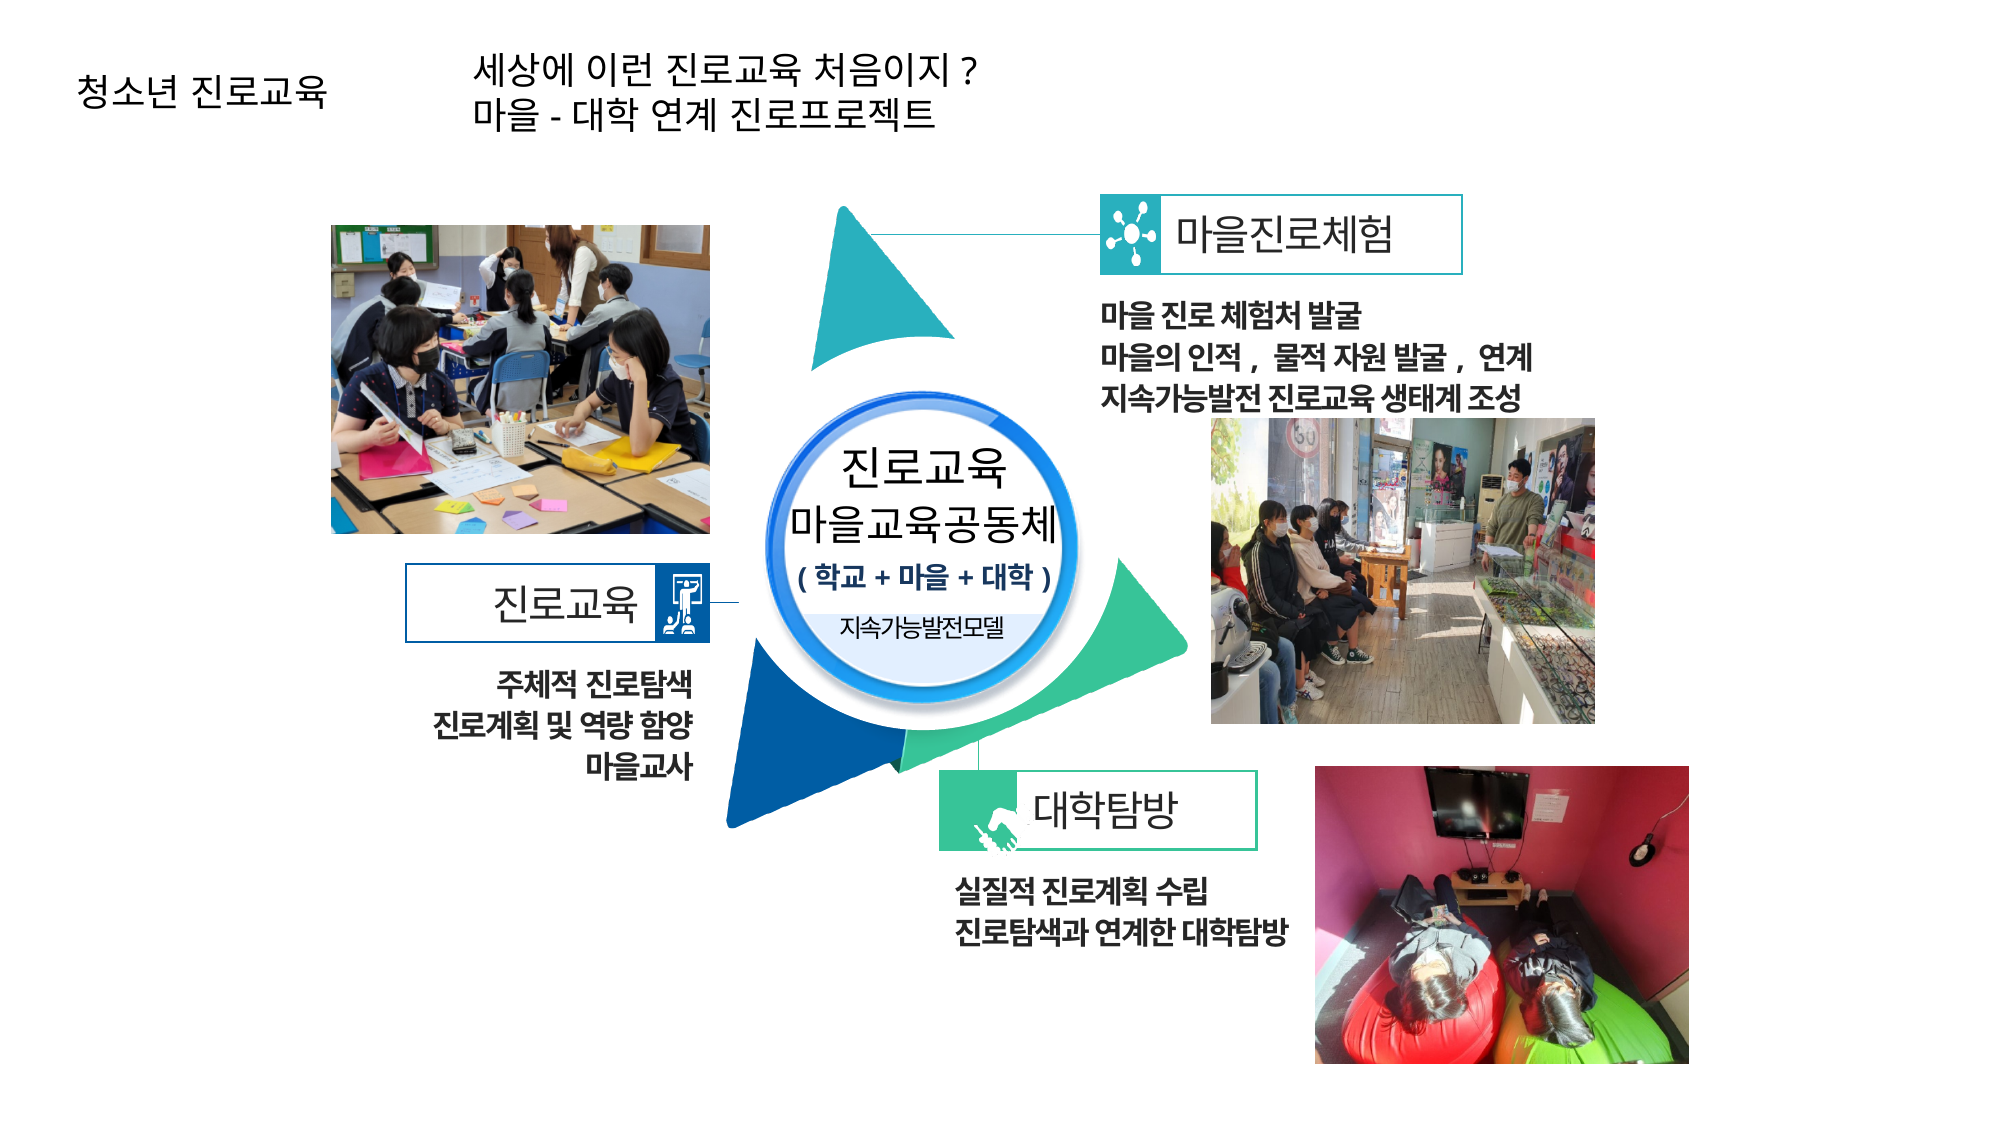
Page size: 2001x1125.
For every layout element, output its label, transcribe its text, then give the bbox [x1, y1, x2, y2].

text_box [331, 189, 1699, 1064]
text_box 청소년 진로교육 [62, 62, 383, 122]
text_box 세상에 이런 진로교육 처음이지? 마을-대학 연계 진로프로젝트 [457, 39, 1728, 144]
